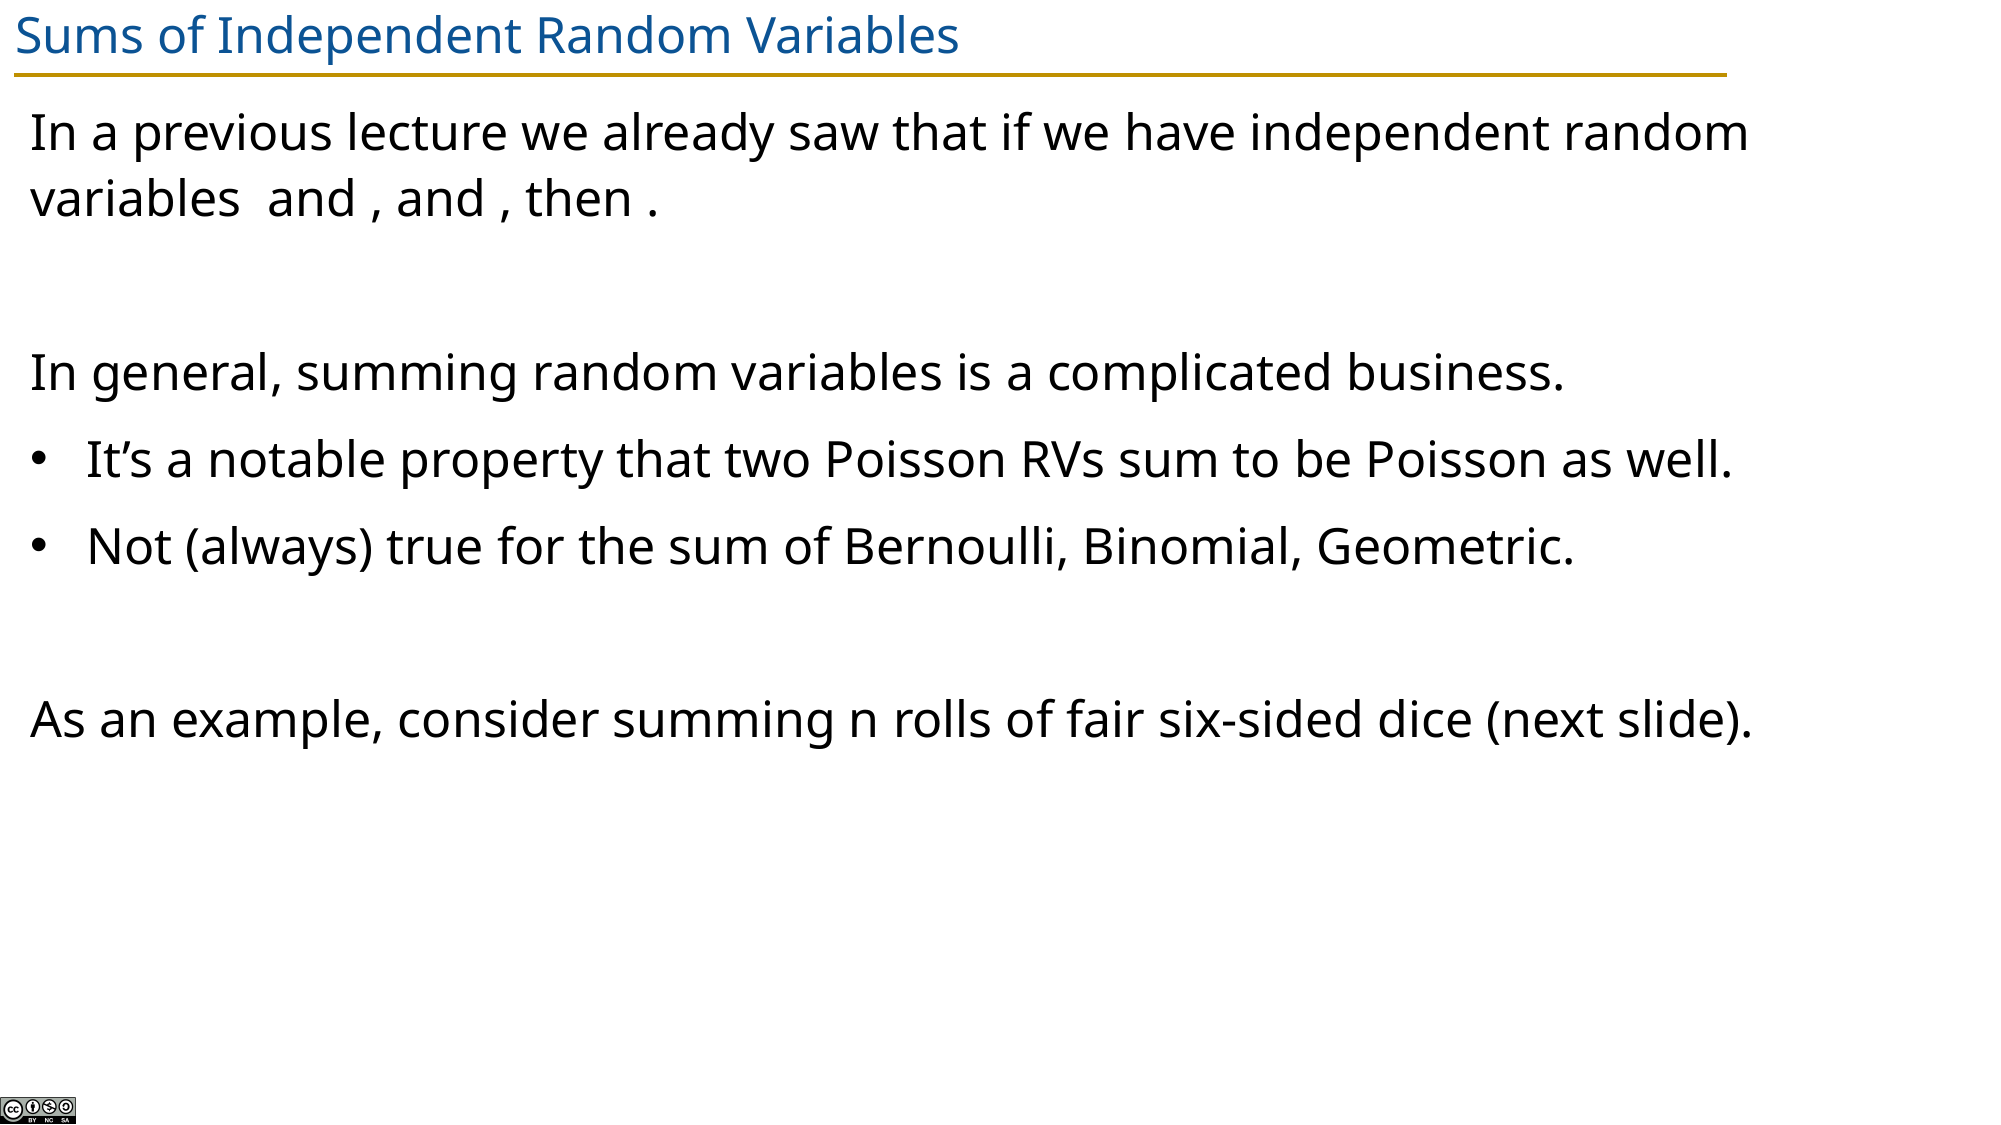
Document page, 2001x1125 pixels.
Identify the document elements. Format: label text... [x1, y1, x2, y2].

title Sums of Independent Random Variables [0, 0, 1725, 75]
picture [0, 1097, 76, 1124]
